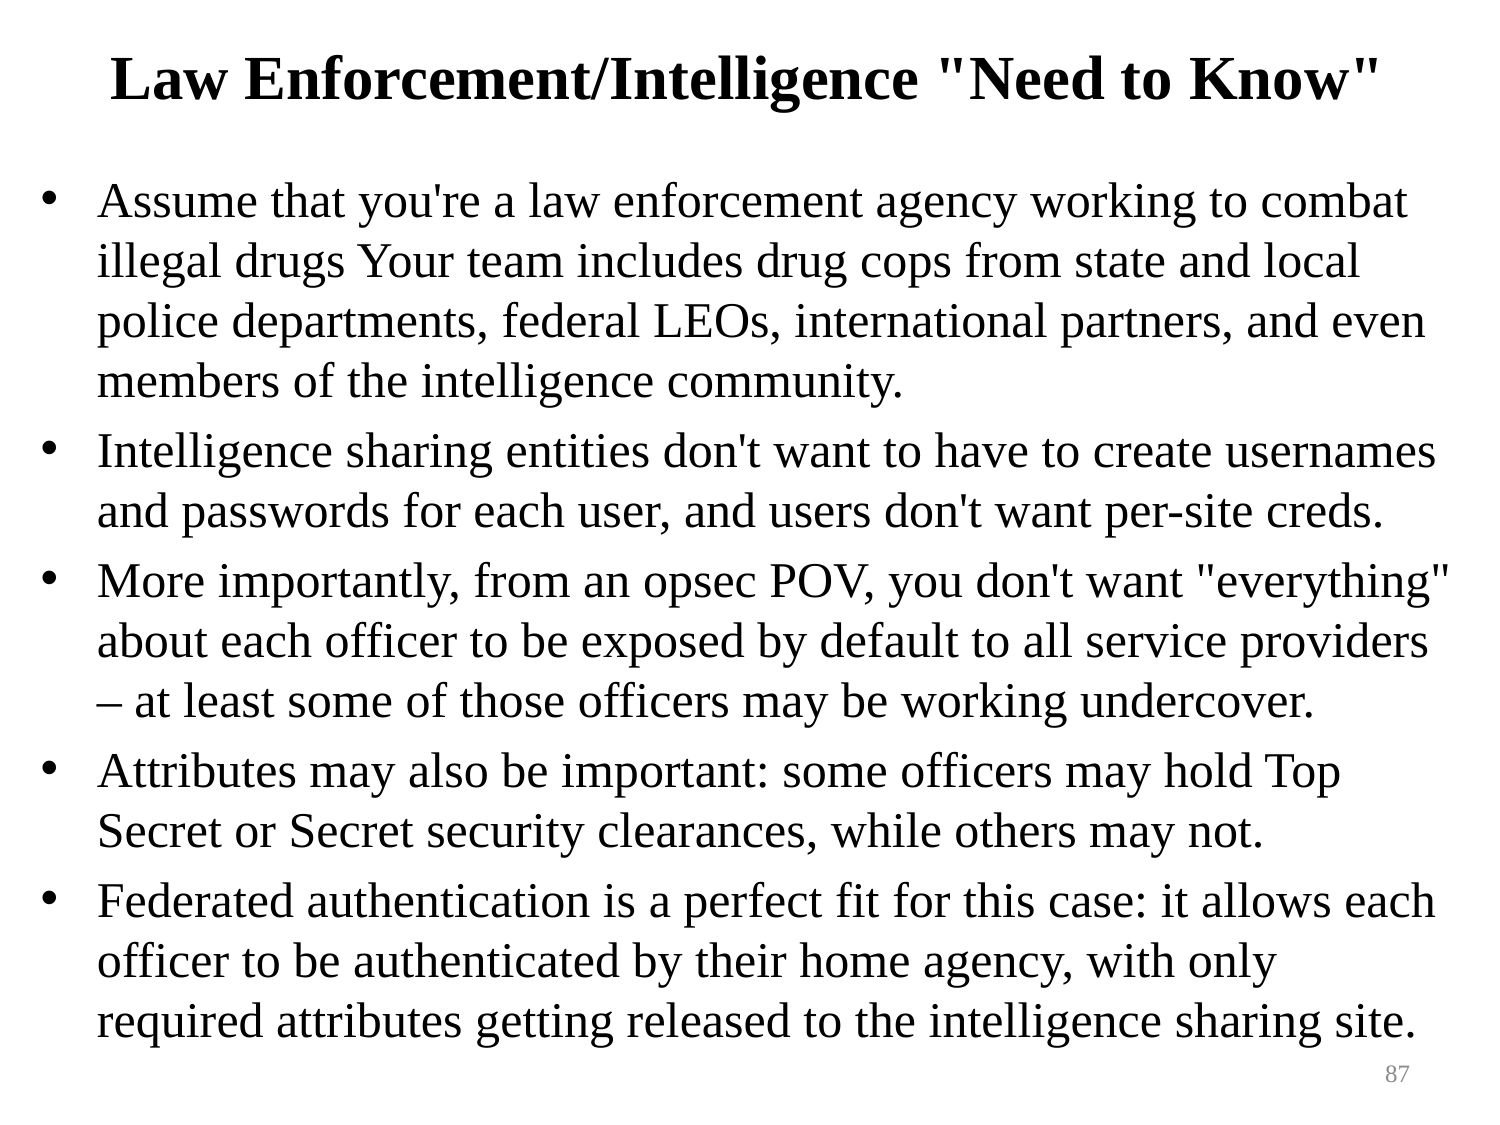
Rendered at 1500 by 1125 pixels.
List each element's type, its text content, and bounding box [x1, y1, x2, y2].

title Law Enforcement/Intelligence "Need to Know" [25, 28, 1471, 120]
list Assume that you're a law enforcement agency working to combat illegal drugs Your team includes drug cops from state and local police departments, federal LEOs, international partners, and even members of the intelligence community. Intelligence sharing entities don't want to have to create usernames and passwords for each user, and users don't want per-site creds. More importantly, from an opsec POV, you don't want "everything" about each officer to be exposed by default to all service providers – at least some of those officers may be working undercover. Attributes may also be important: some officers may hold Top Secret or Secret security clearances, while others may not. Federated authentication is a perfect fit for this case: it allows each officer to be authenticated by their home agency, with only required attributes getting released to the intelligence sharing site. [25, 160, 1471, 1098]
slide_number 87 [1074, 1042, 1425, 1103]
